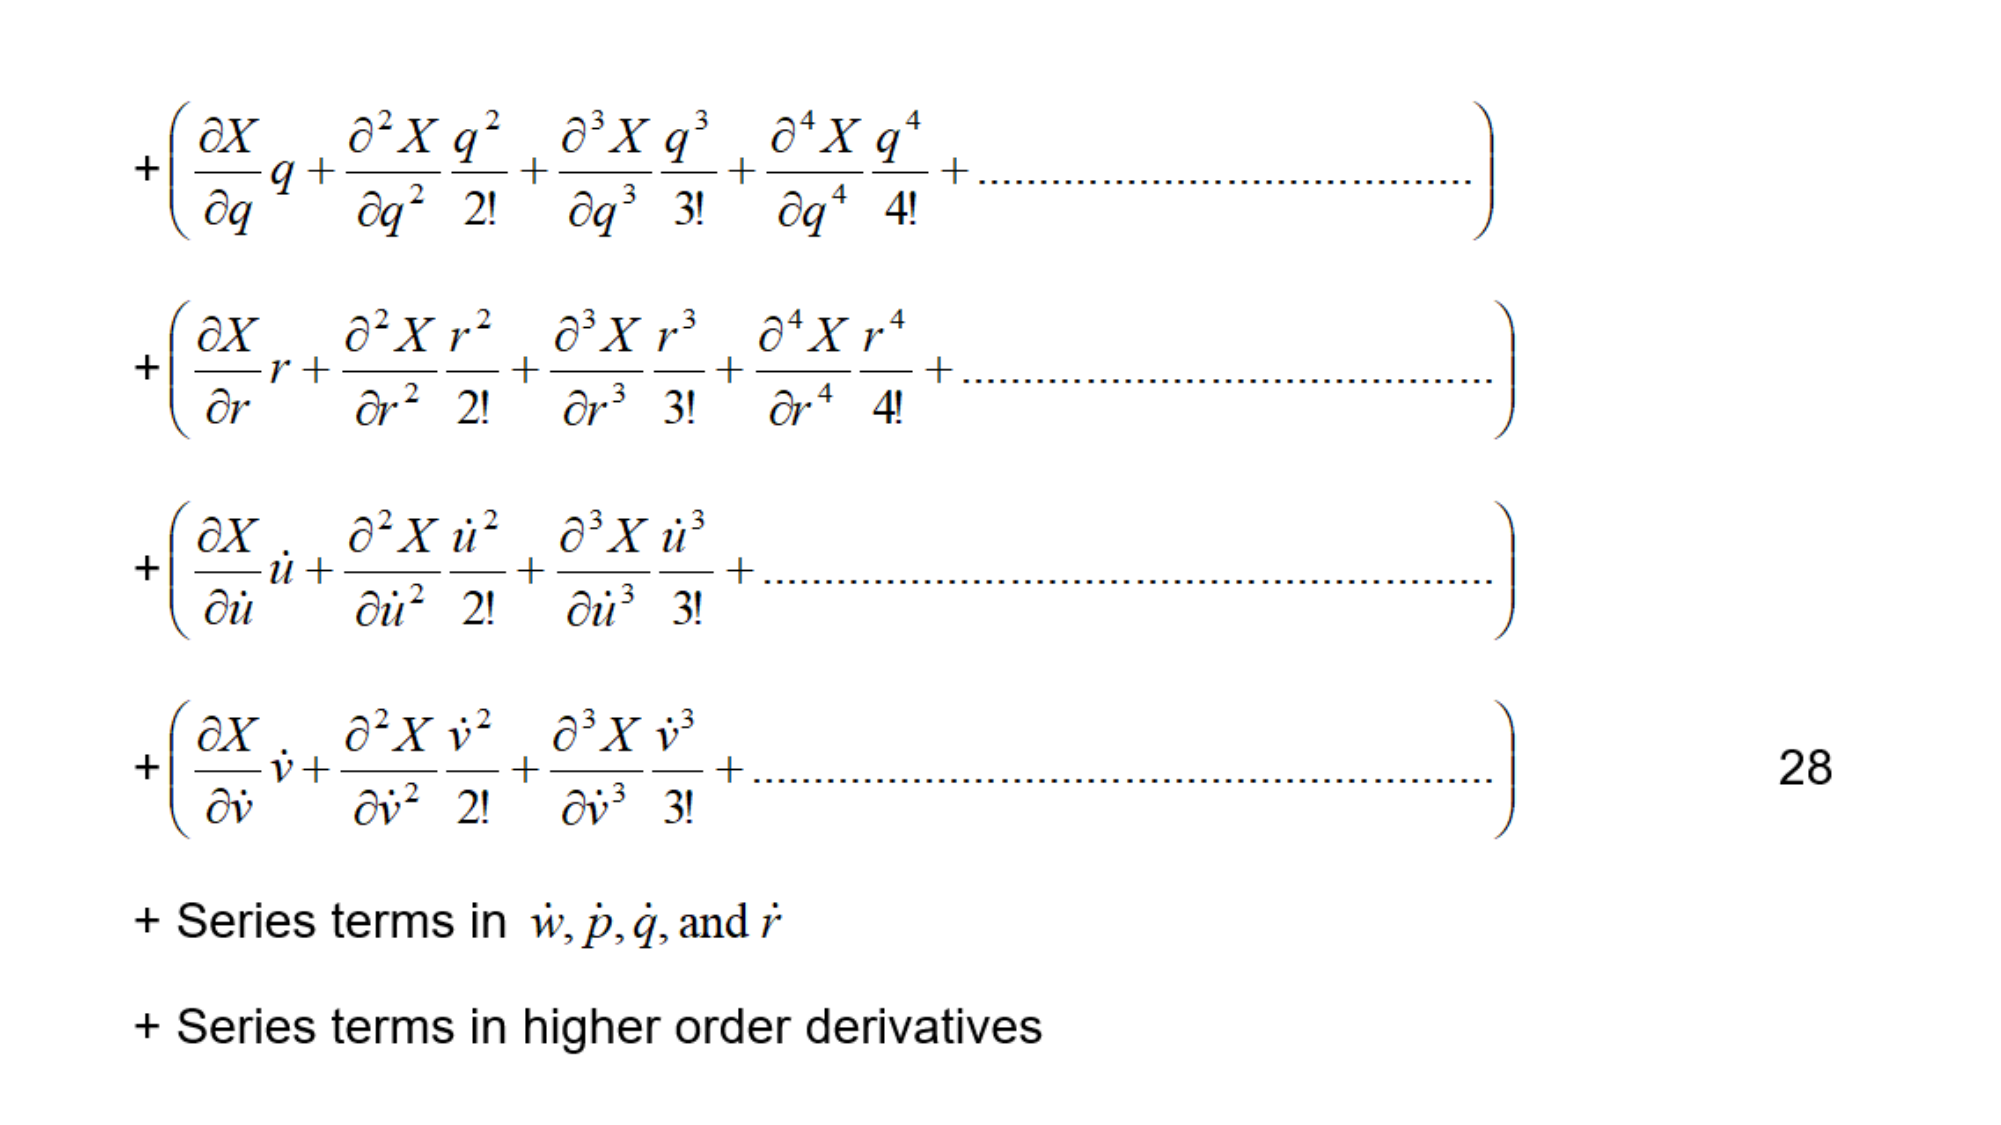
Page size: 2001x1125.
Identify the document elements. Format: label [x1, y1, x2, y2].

list [84, 47, 1837, 1093]
